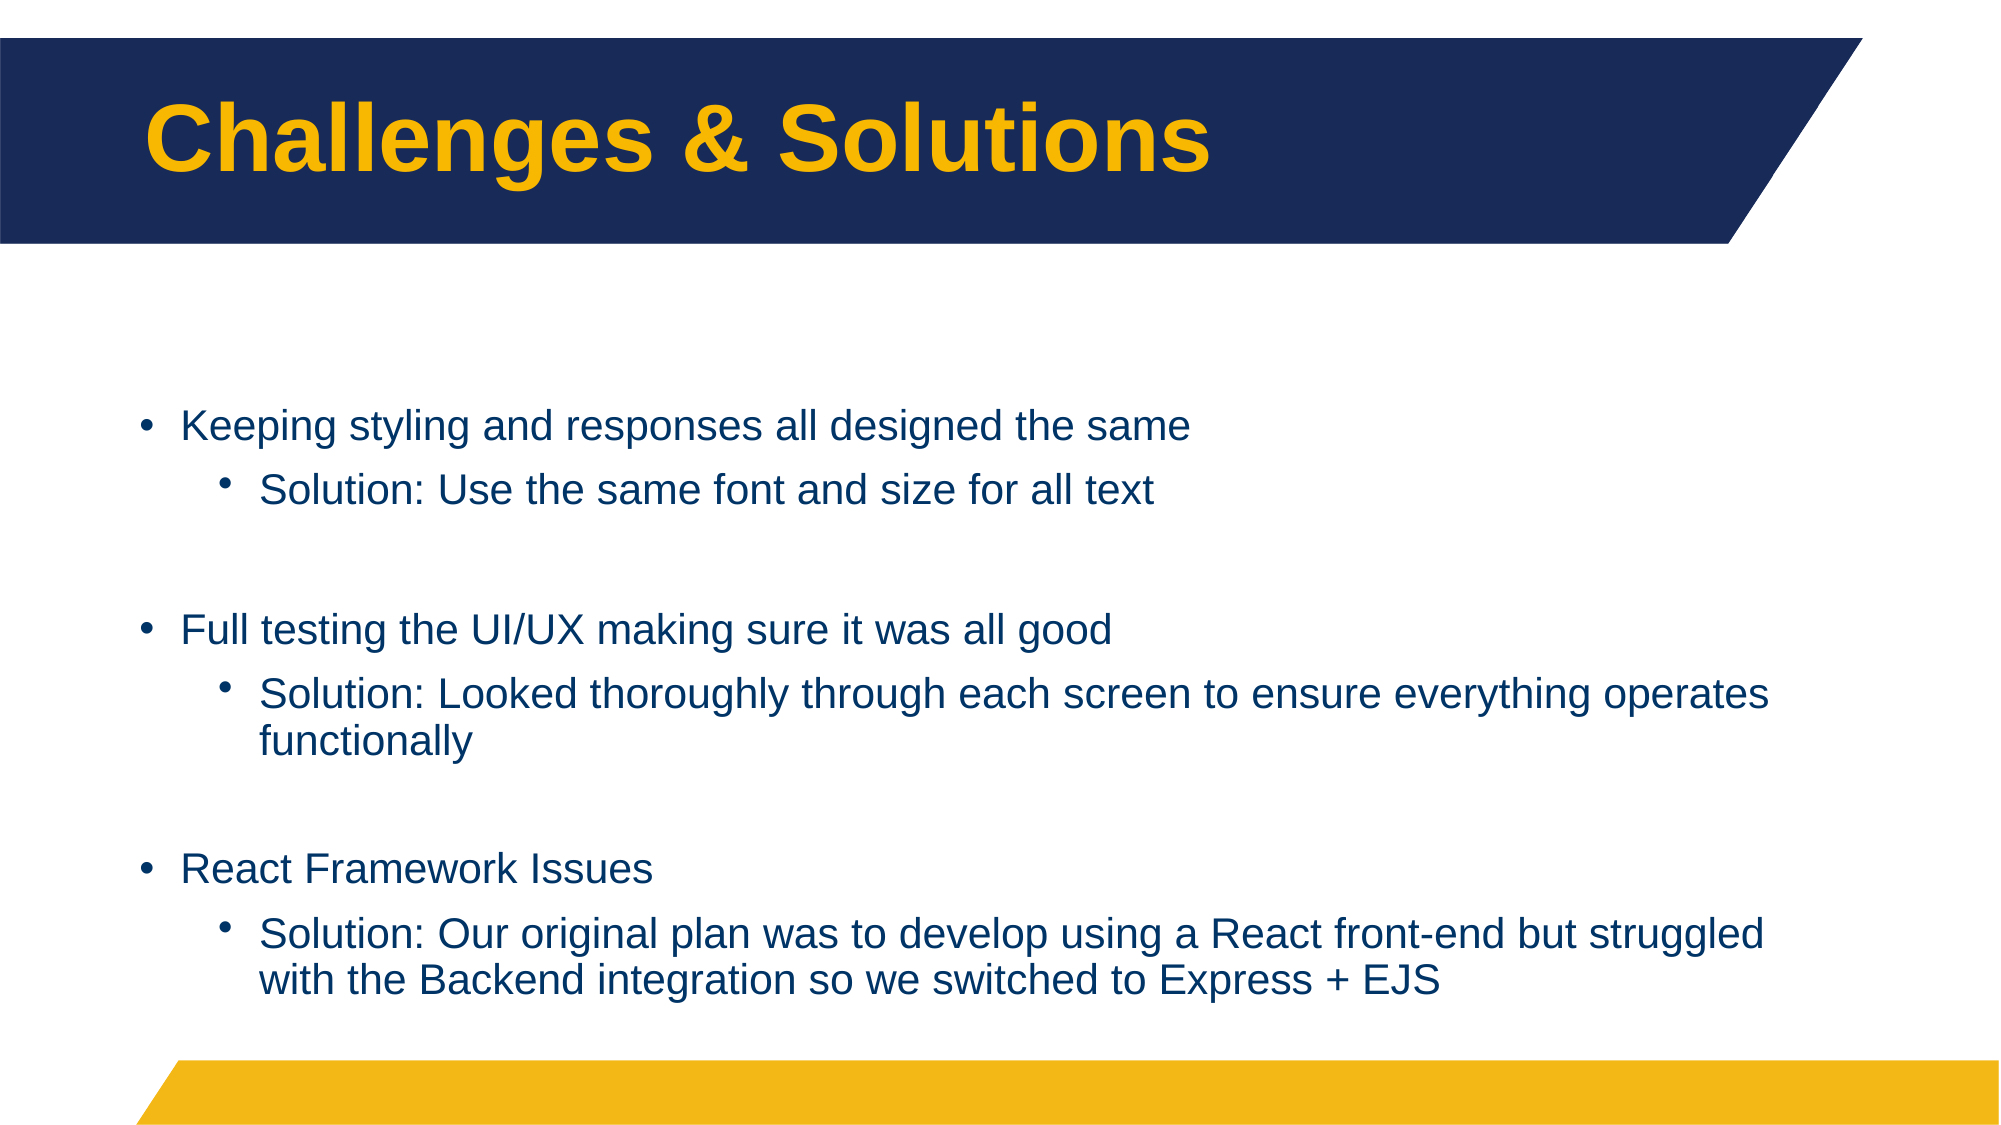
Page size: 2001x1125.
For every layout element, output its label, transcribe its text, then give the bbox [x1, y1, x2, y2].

title Challenges & Solutions [136, 59, 1755, 221]
picture [0, 38, 1863, 244]
list Keeping styling and responses all designed the same Solution: Use the same font and size for all text Full testing the UI/UX making sure it was all good Solution: Looked thoroughly through each screen to ensure everything operates functionally React Framework Issues Solution: Our original plan was to develop using a React front-end but struggled with the Backend integration so we switched to Express + EJS [131, 326, 1793, 1015]
picture [136, 1060, 1999, 1125]
